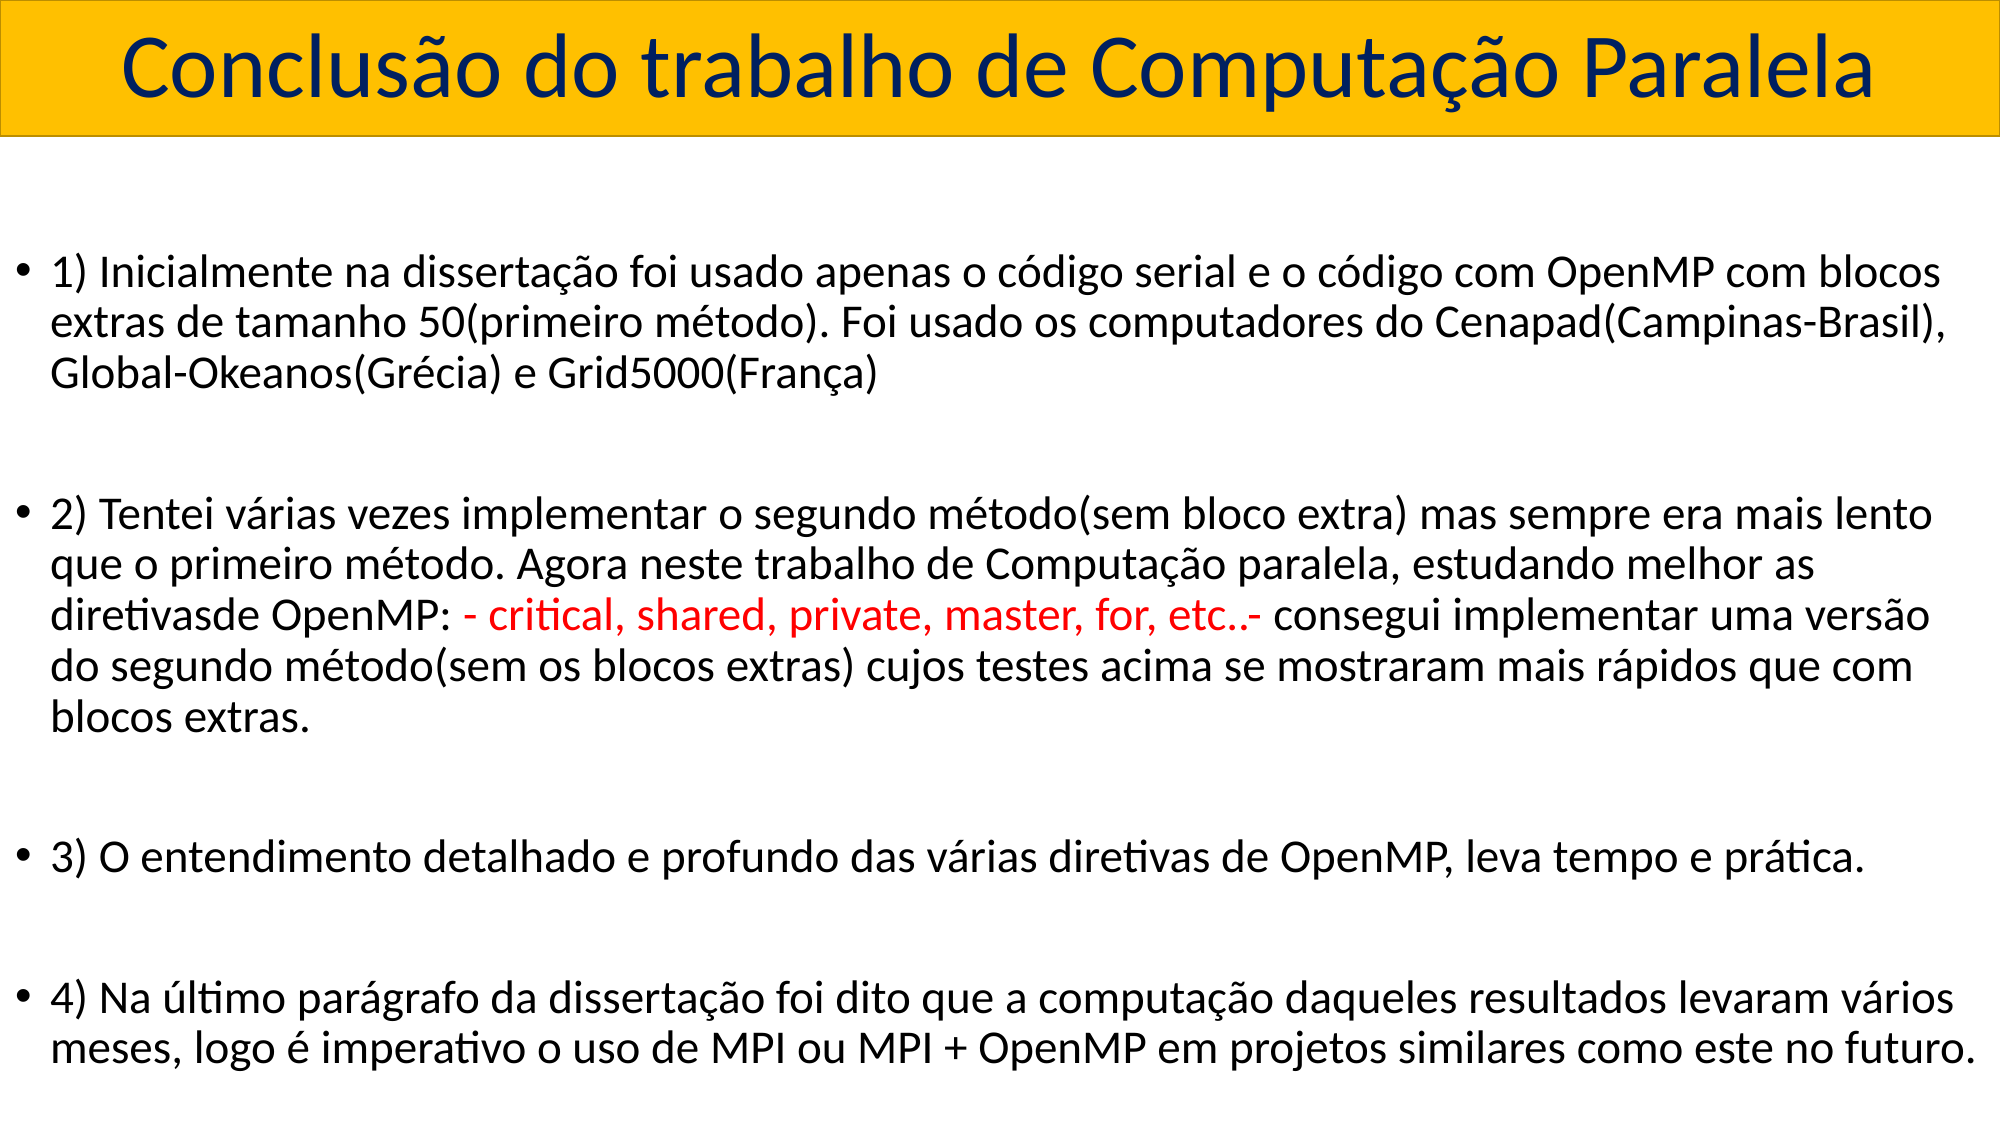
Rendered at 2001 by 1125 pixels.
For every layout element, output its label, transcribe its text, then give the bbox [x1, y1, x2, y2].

list 1) Inicialmente na dissertação foi usado apenas o código serial e o código com OpenMP com blocos extras de tamanho 50(primeiro método). Foi usado os computadores do Cenapad(Campinas-Brasil), Global-Okeanos(Grécia) e Grid5000(França) 2) Tentei várias vezes implementar o segundo método(sem bloco extra) mas sempre era mais lento que o primeiro método. Agora neste trabalho de Computação paralela, estudando melhor as diretivasde OpenMP: - critical, shared, private, master, for, etc..- consegui implementar uma versão do segundo método(sem os blocos extras) cujos testes acima se mostraram mais rápidos que com blocos extras. 3) O entendimento detalhado e profundo das várias diretivas de OpenMP, leva tempo e prática. 4) Na último parágrafo da dissertação foi dito que a computação daqueles resultados levaram vários meses, logo é imperativo o uso de MPI ou MPI + OpenMP em projetos similares como este no futuro. [0, 239, 2000, 1125]
title Conclusão do trabalho de Computação Paralela [0, 0, 2000, 137]
